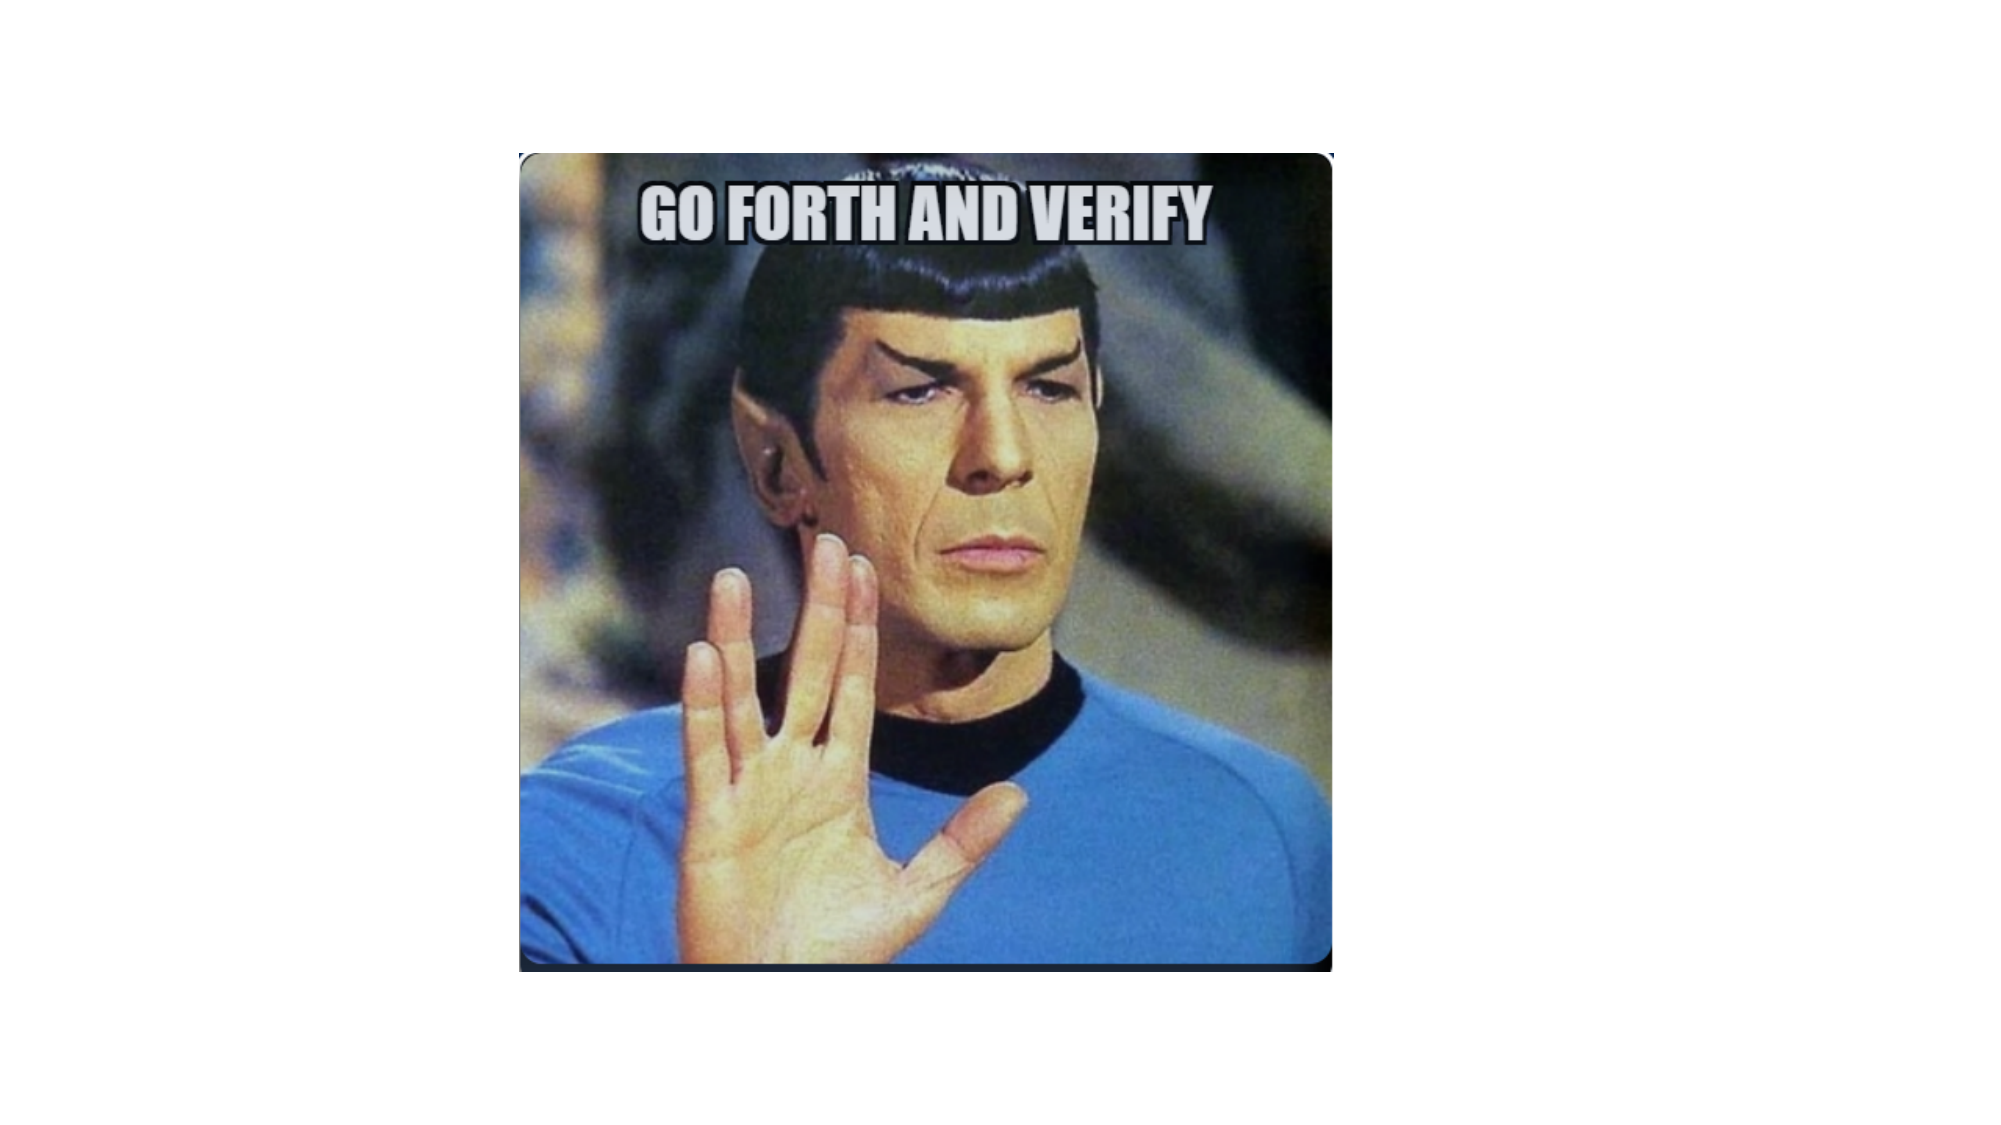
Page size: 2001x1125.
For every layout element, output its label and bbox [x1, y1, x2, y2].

picture [519, 153, 1334, 972]
